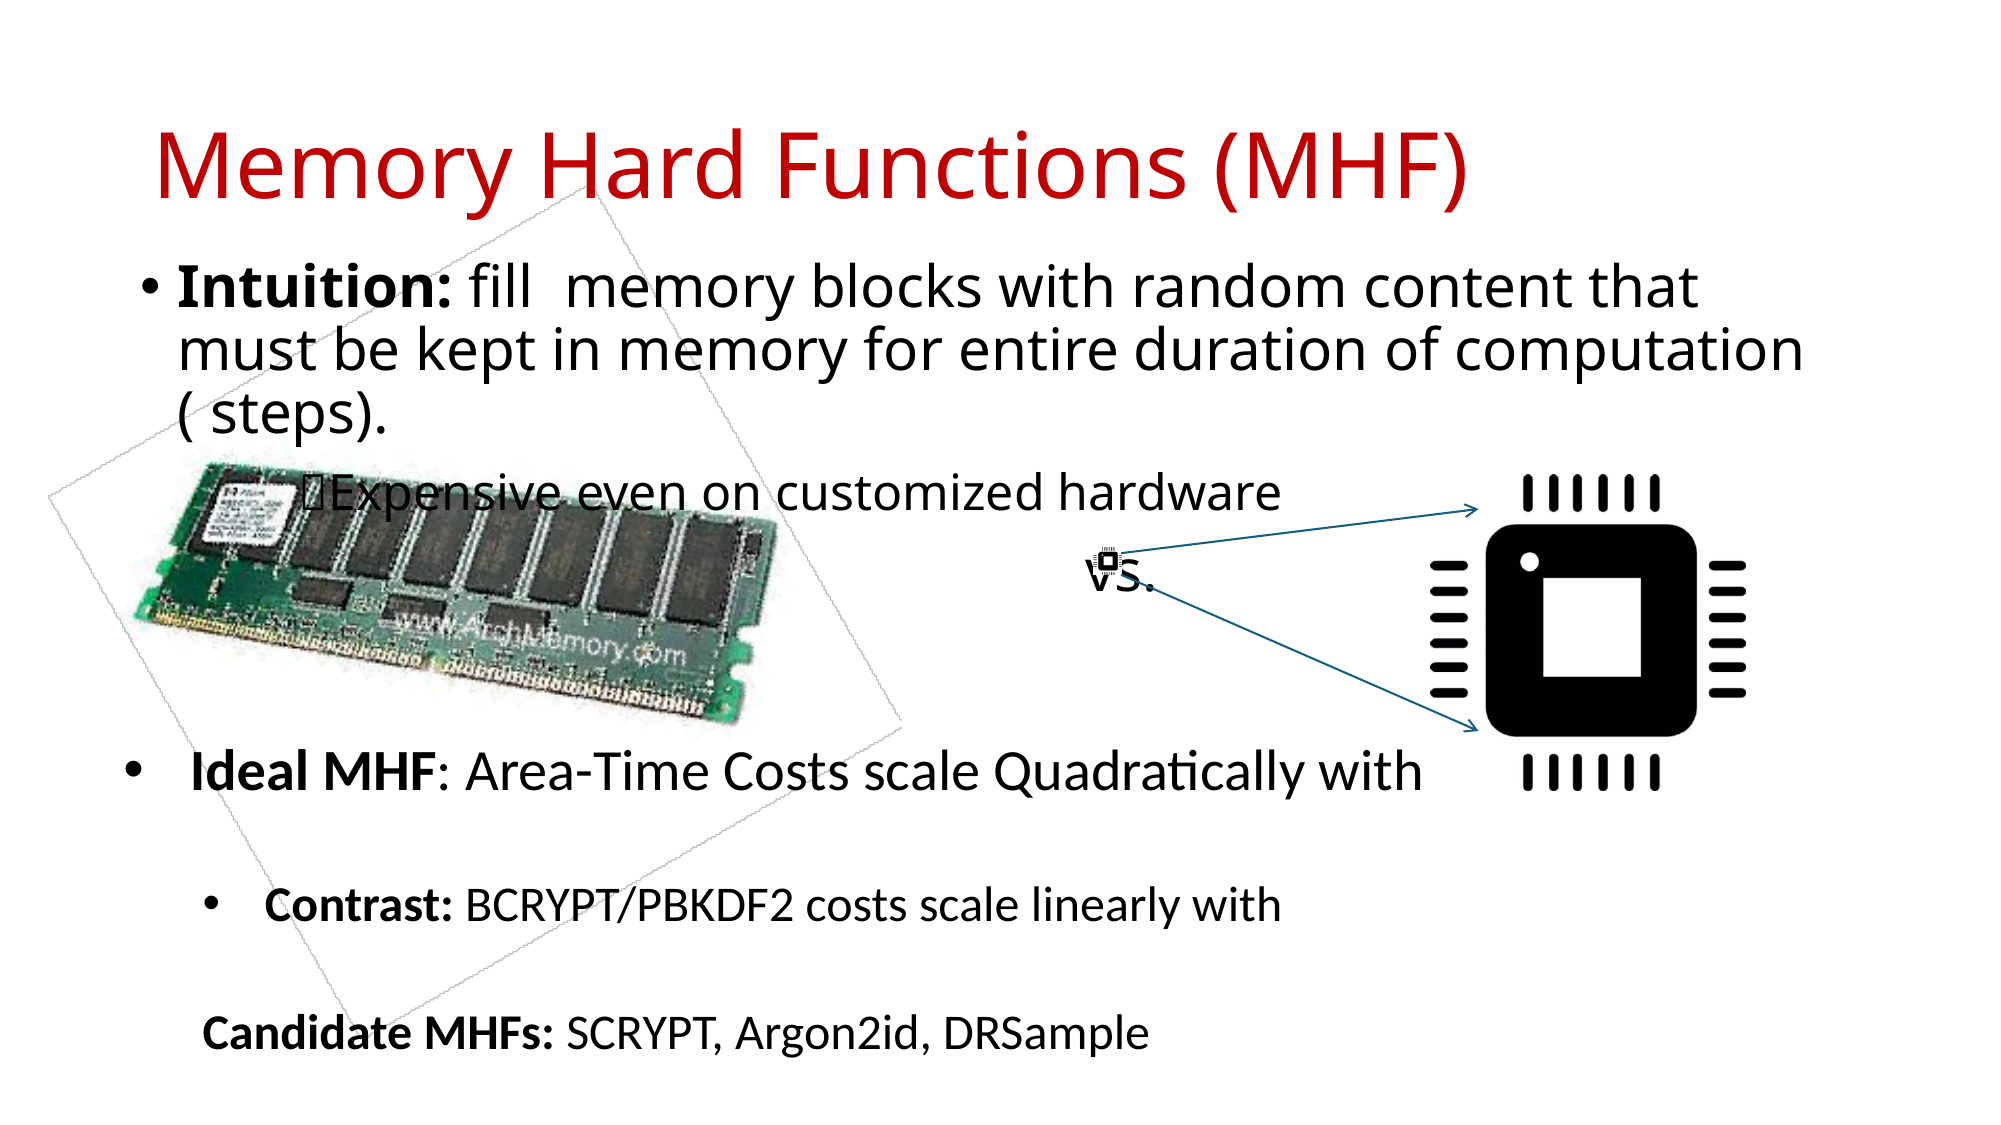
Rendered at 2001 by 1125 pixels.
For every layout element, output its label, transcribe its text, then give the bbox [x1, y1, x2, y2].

picture [50, 278, 902, 1035]
picture [1429, 474, 1747, 792]
title Memory Hard Functions (MHF) [137, 59, 1863, 278]
picture [1092, 546, 1122, 576]
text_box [1120, 508, 1479, 554]
picture [627, 279, 643, 288]
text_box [1120, 574, 1479, 732]
